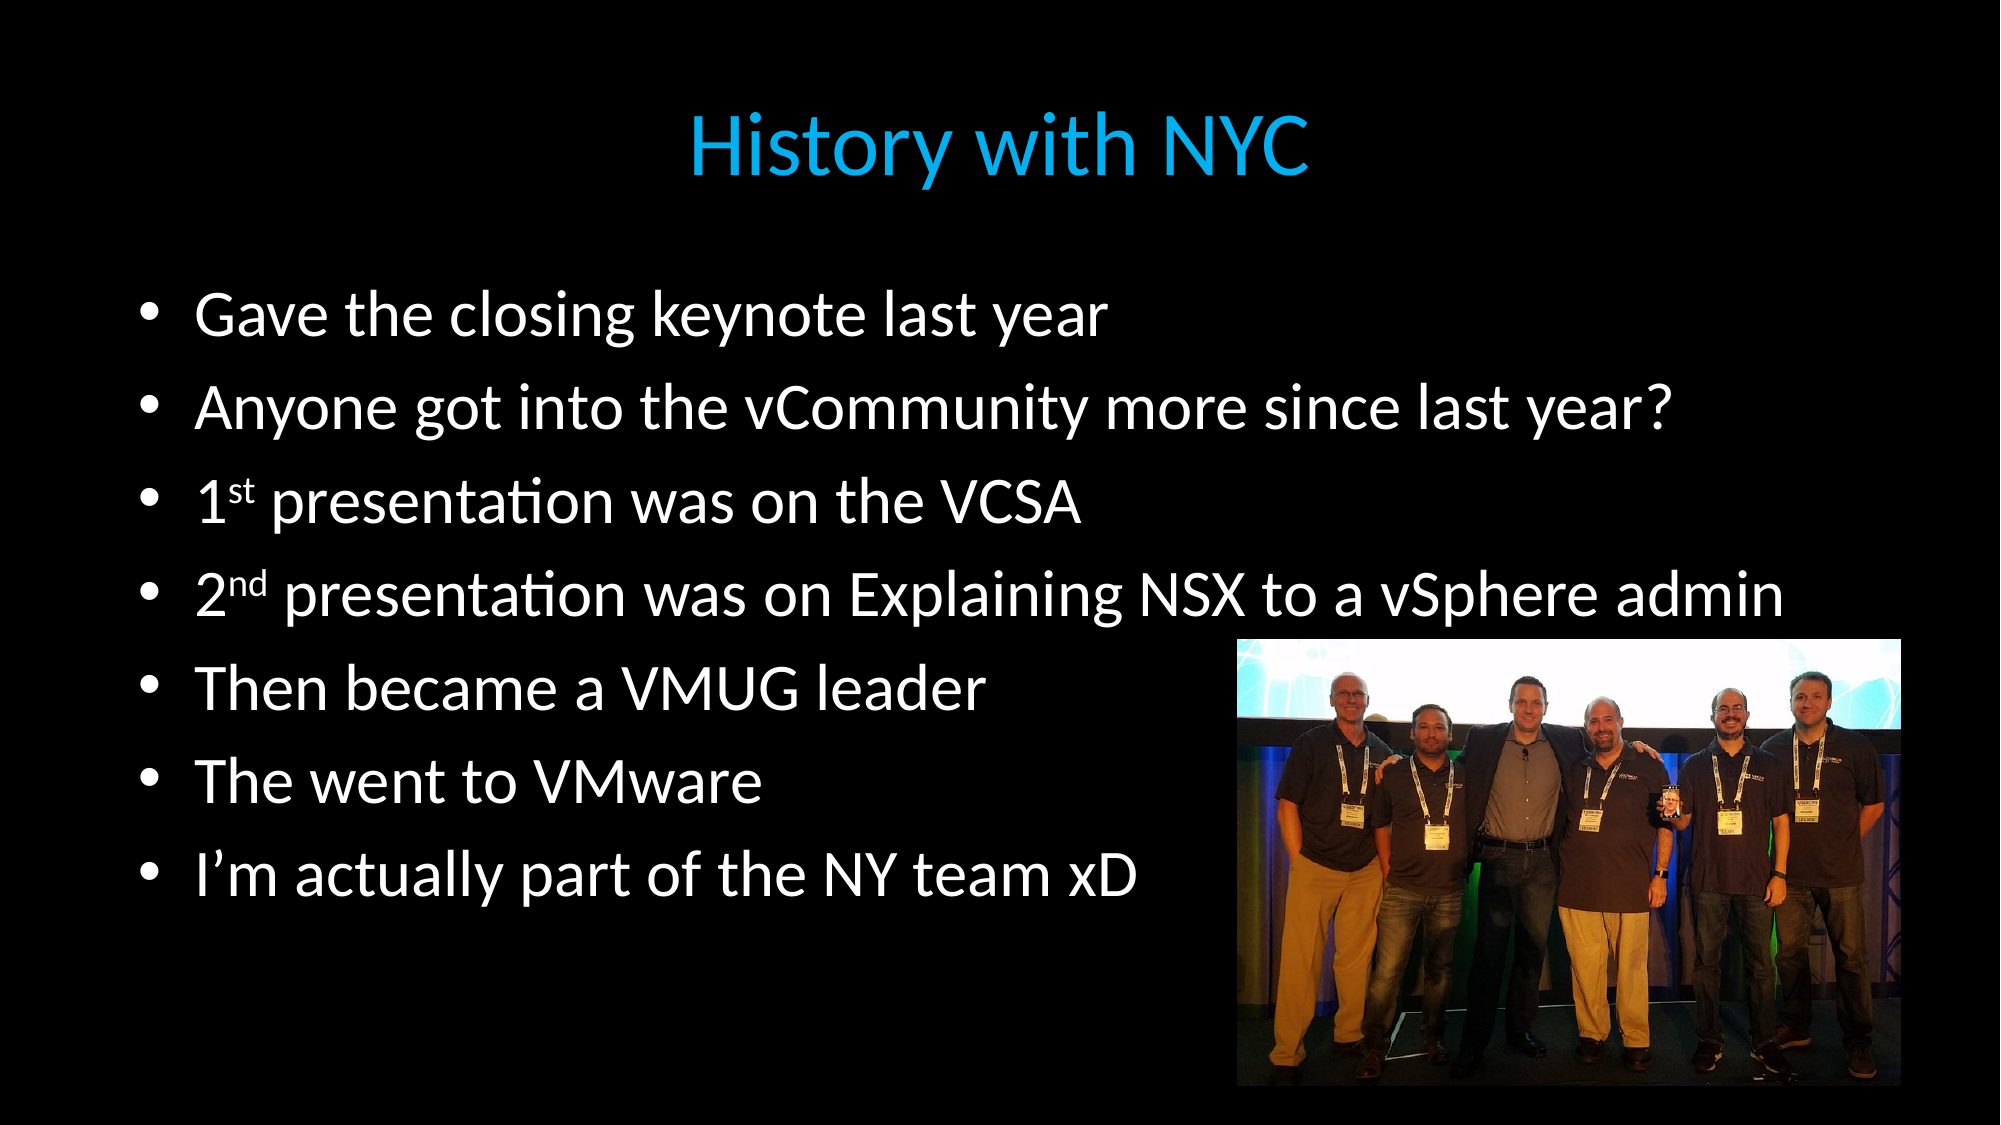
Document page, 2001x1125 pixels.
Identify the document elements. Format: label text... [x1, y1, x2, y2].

picture [1236, 638, 1901, 1087]
title History with NYC [99, 45, 1900, 233]
list Gave the closing keynote last year Anyone got into the vCommunity more since last year? 1st presentation was on the VCSA 2nd presentation was on Explaining NSX to a vSphere admin Then became a VMUG leader The went to VMware I’m actually part of the NY team xD [122, 262, 1907, 1005]
